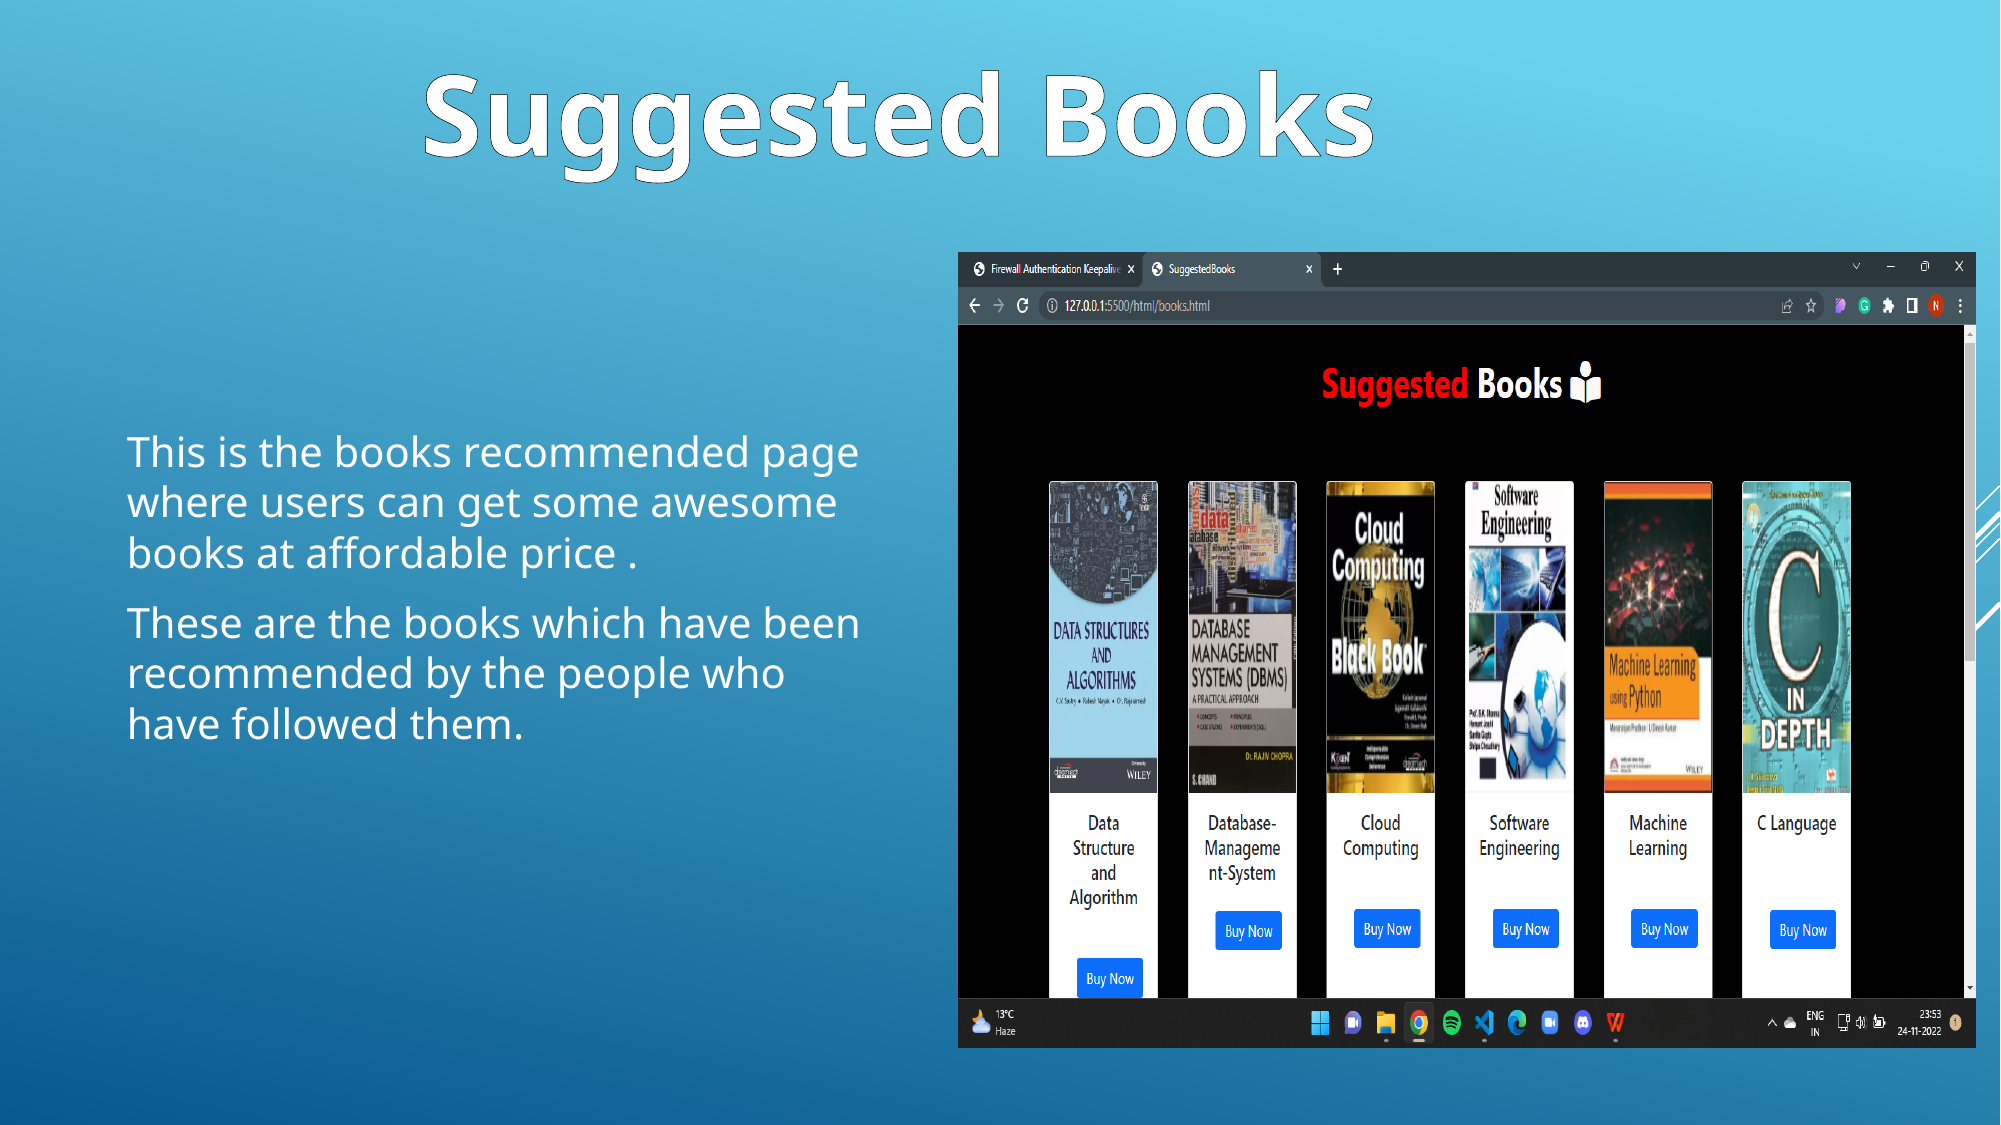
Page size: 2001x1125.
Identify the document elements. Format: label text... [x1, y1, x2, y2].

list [958, 251, 1976, 1048]
text_box Suggested Books [405, 36, 1393, 186]
list This is the books recommended page where users can get some awesome books at affordable price . These are the books which have been recommended by the people who have followed them. [111, 347, 877, 953]
